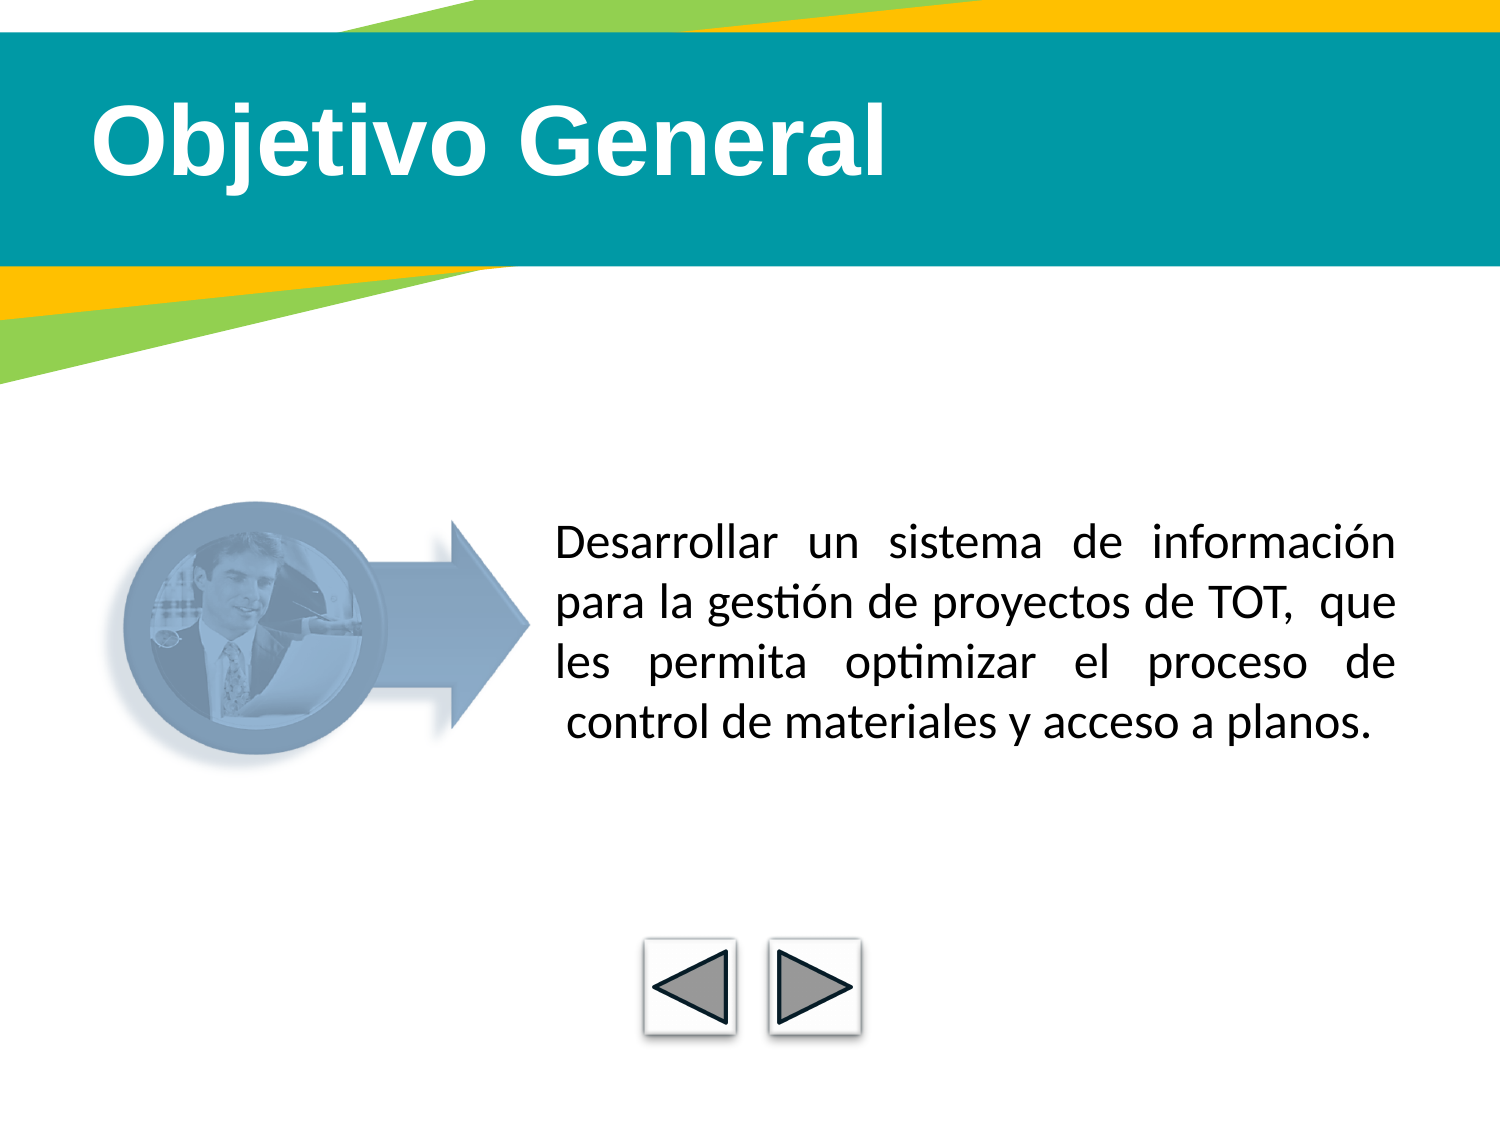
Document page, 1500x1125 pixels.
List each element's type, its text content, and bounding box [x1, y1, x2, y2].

text_box Objetivo General [75, 59, 1005, 212]
text_box [774, 944, 856, 1030]
picture [91, 500, 532, 781]
text_box Desarrollar un sistema de información para la gestión de proyectos de TOT, que les permita optimizar el proceso de control de materiales y acceso a planos. [539, 500, 1412, 896]
text_box [649, 944, 731, 1030]
